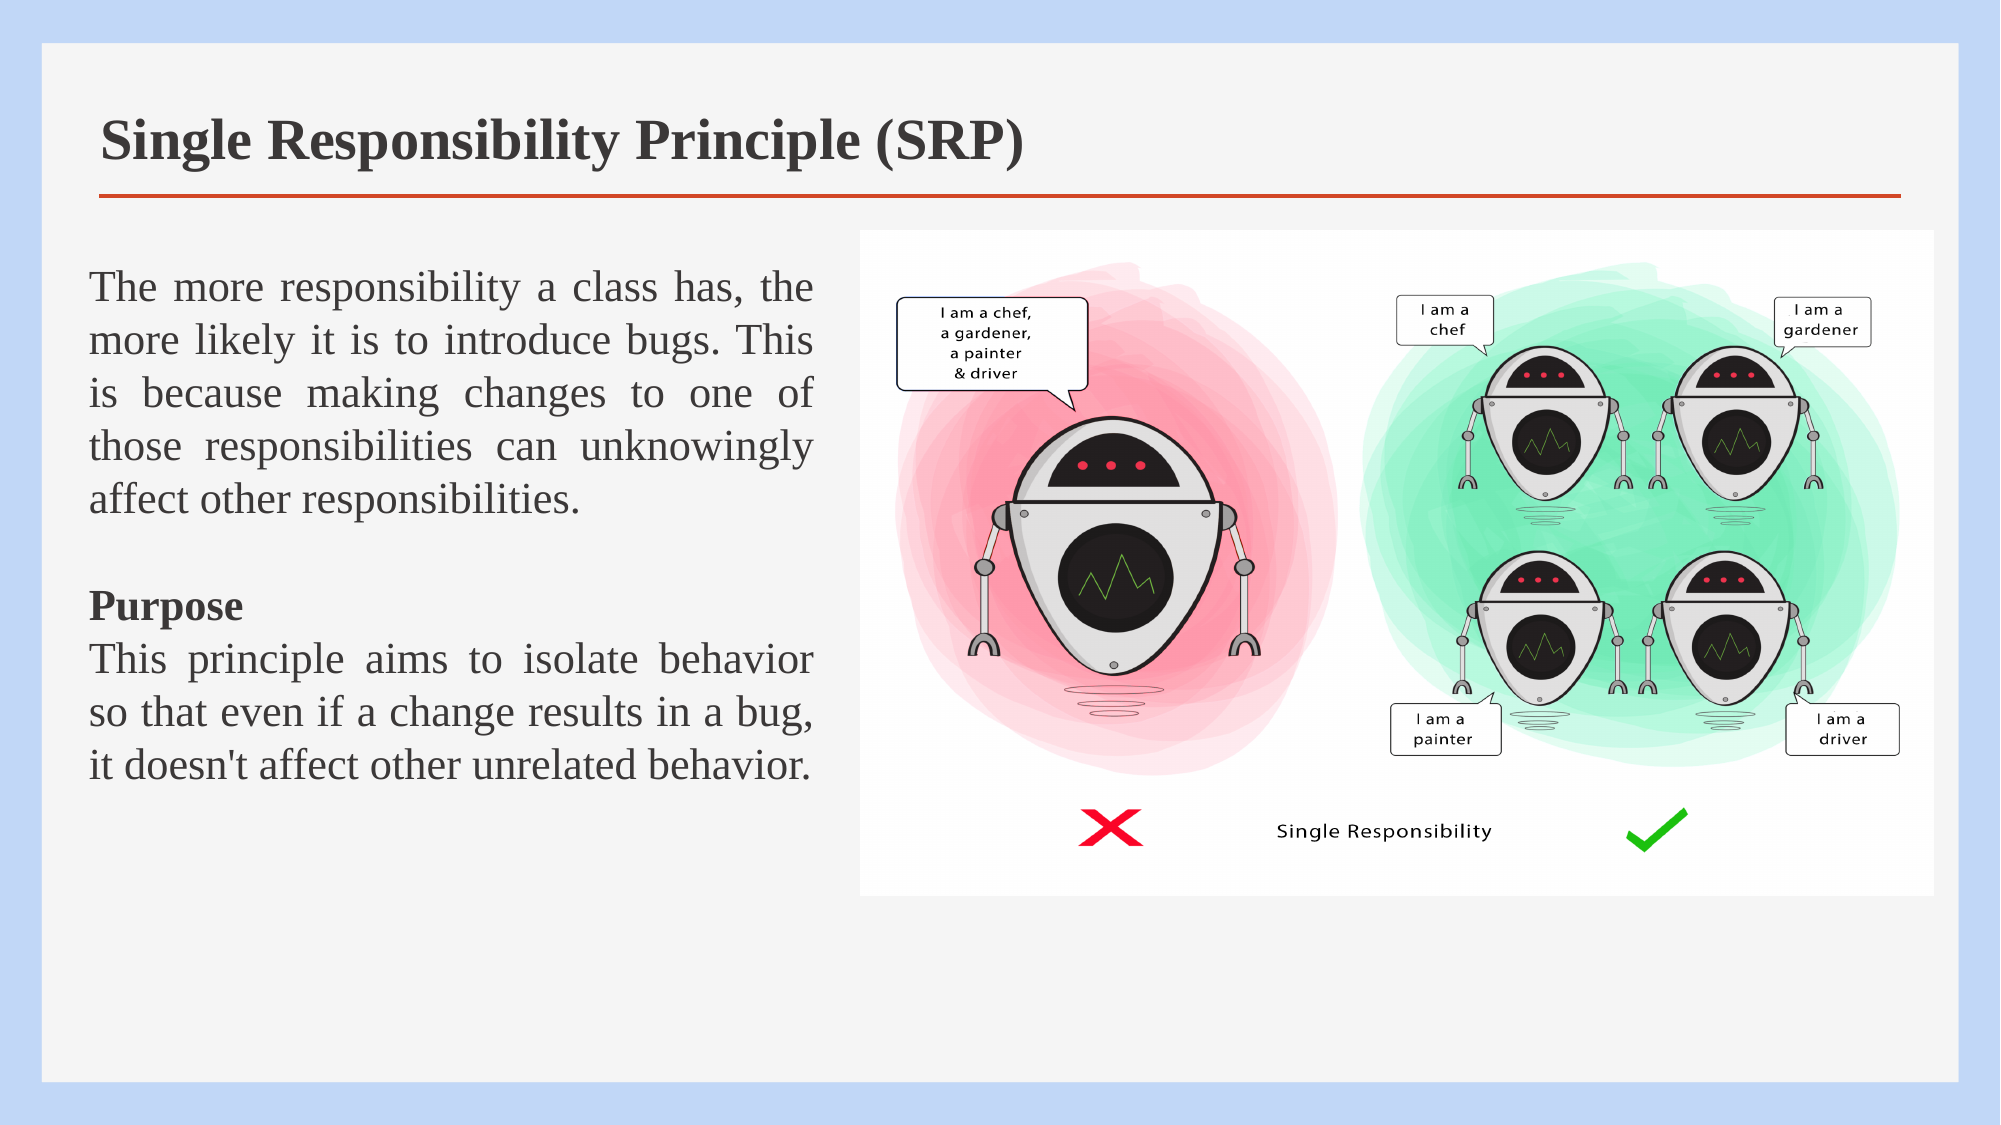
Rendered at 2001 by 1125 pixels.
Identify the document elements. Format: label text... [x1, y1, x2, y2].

title Single Responsibility Principle (SRP) [85, 73, 1214, 179]
picture [860, 230, 1934, 896]
text_box The more responsibility a class has, the more likely it is to introduce bugs. This is because making changes to one of those responsibilities can unknowingly affect other responsibilities. Purpose This principle aims to isolate behavior so that even if a change results in a bug, it doesn't affect other unrelated behavior. [73, 198, 831, 797]
